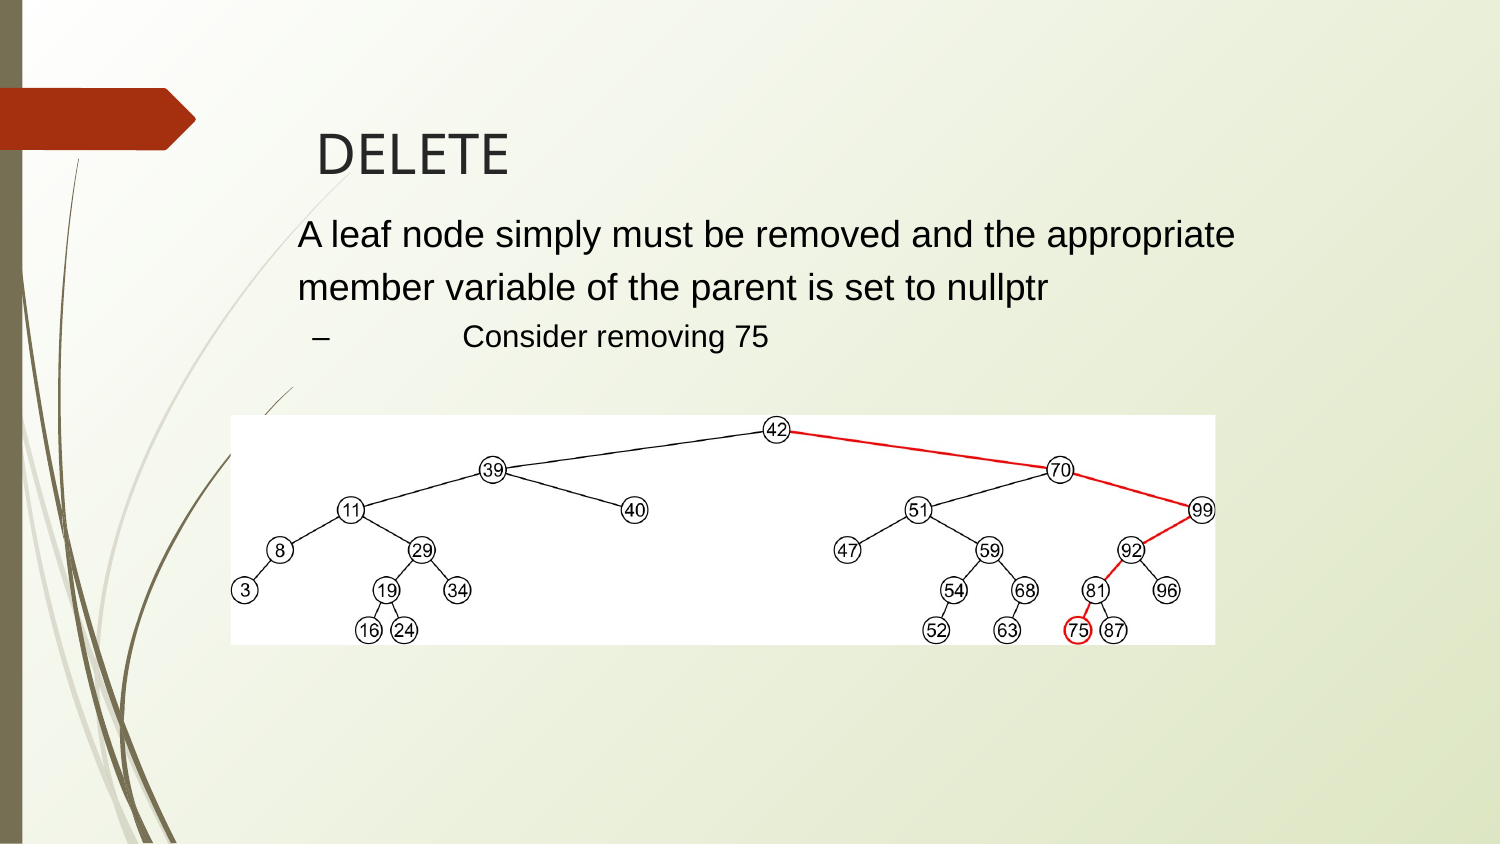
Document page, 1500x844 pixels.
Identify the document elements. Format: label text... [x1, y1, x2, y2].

title DELETE [313, 79, 1500, 223]
text_box A leaf node simply must be removed and the appropriate member variable of the parent is set to nullptr – Consider removing 75 [295, 200, 1239, 354]
text_box [230, 415, 1216, 645]
